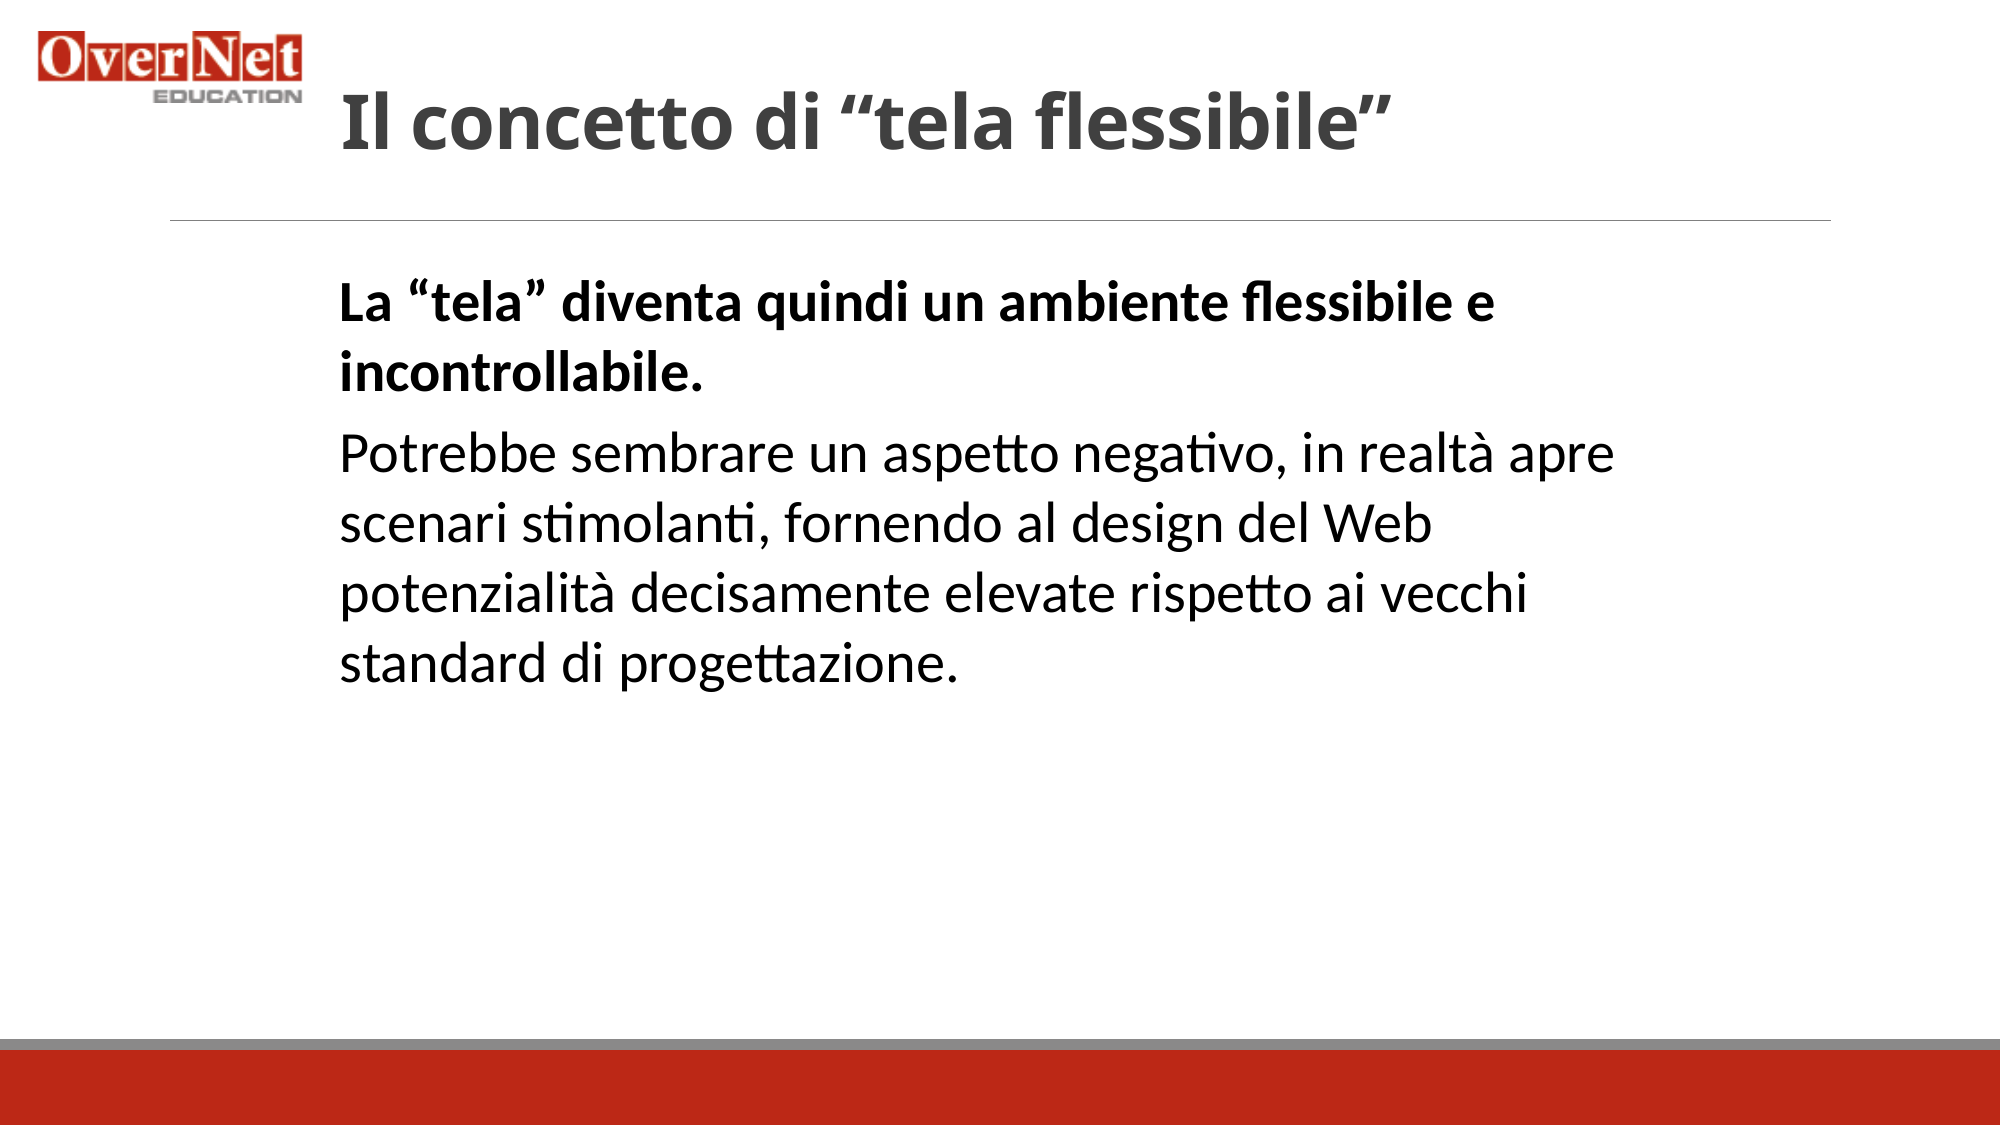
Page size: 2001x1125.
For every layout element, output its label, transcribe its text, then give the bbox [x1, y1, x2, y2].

picture [35, 31, 304, 103]
title Il concetto di “tela flessibile” [326, 79, 1677, 173]
text_box La “tela” diventa quindi un ambiente flessibile e incontrollabile. Potrebbe sembrare un aspetto negativo, in realtà apre scenari stimolanti, fornendo al design del Web potenzialità decisamente elevate rispetto ai vecchi standard di progettazione. [324, 255, 1709, 988]
